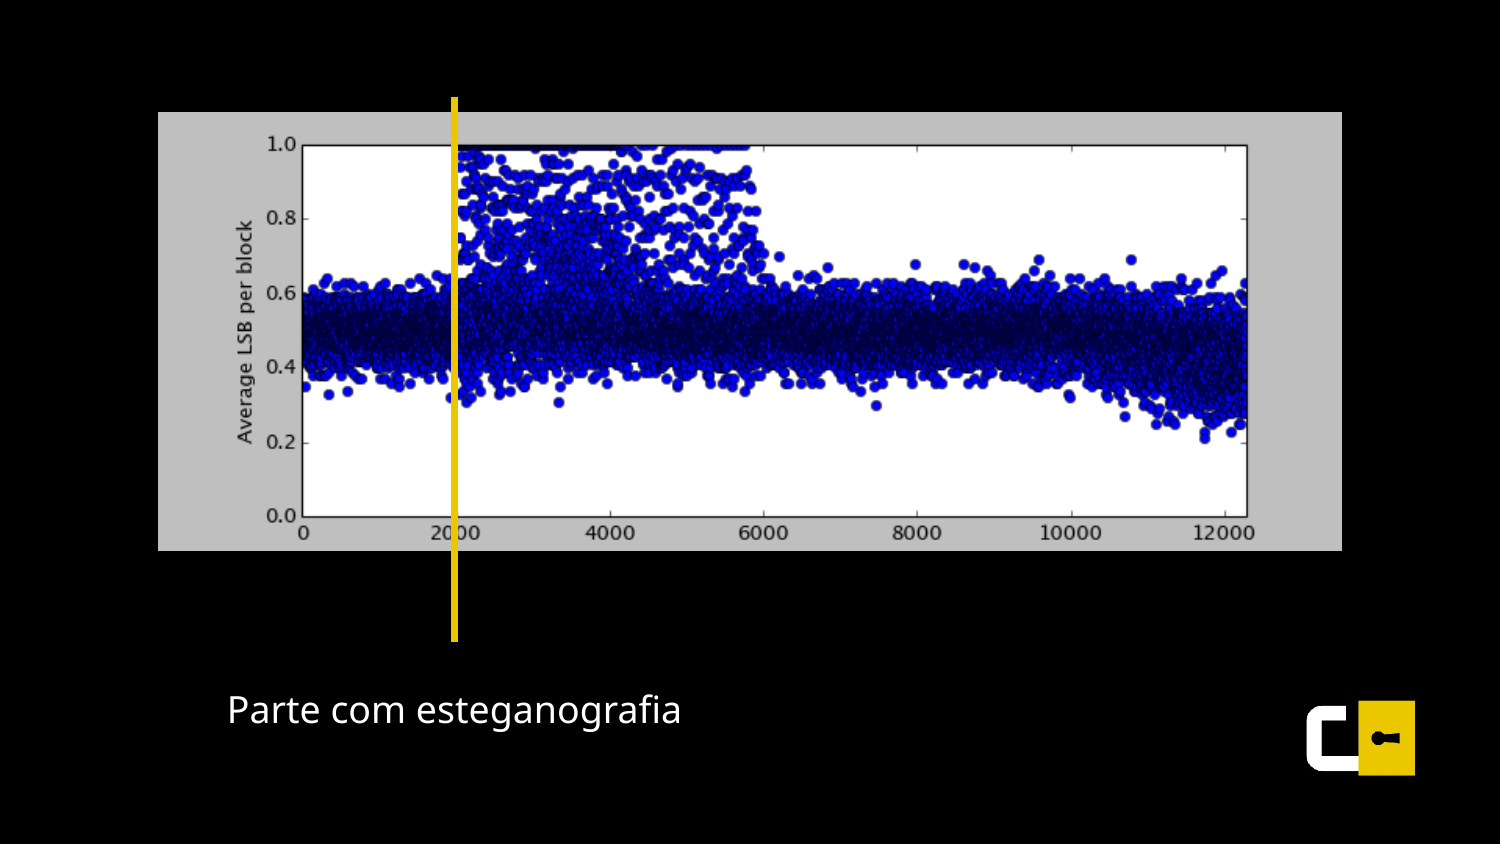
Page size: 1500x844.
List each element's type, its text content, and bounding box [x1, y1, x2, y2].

picture [158, 112, 454, 551]
picture [1300, 680, 1419, 780]
list Parte com esteganografia [90, 659, 819, 758]
picture [455, 112, 1342, 551]
